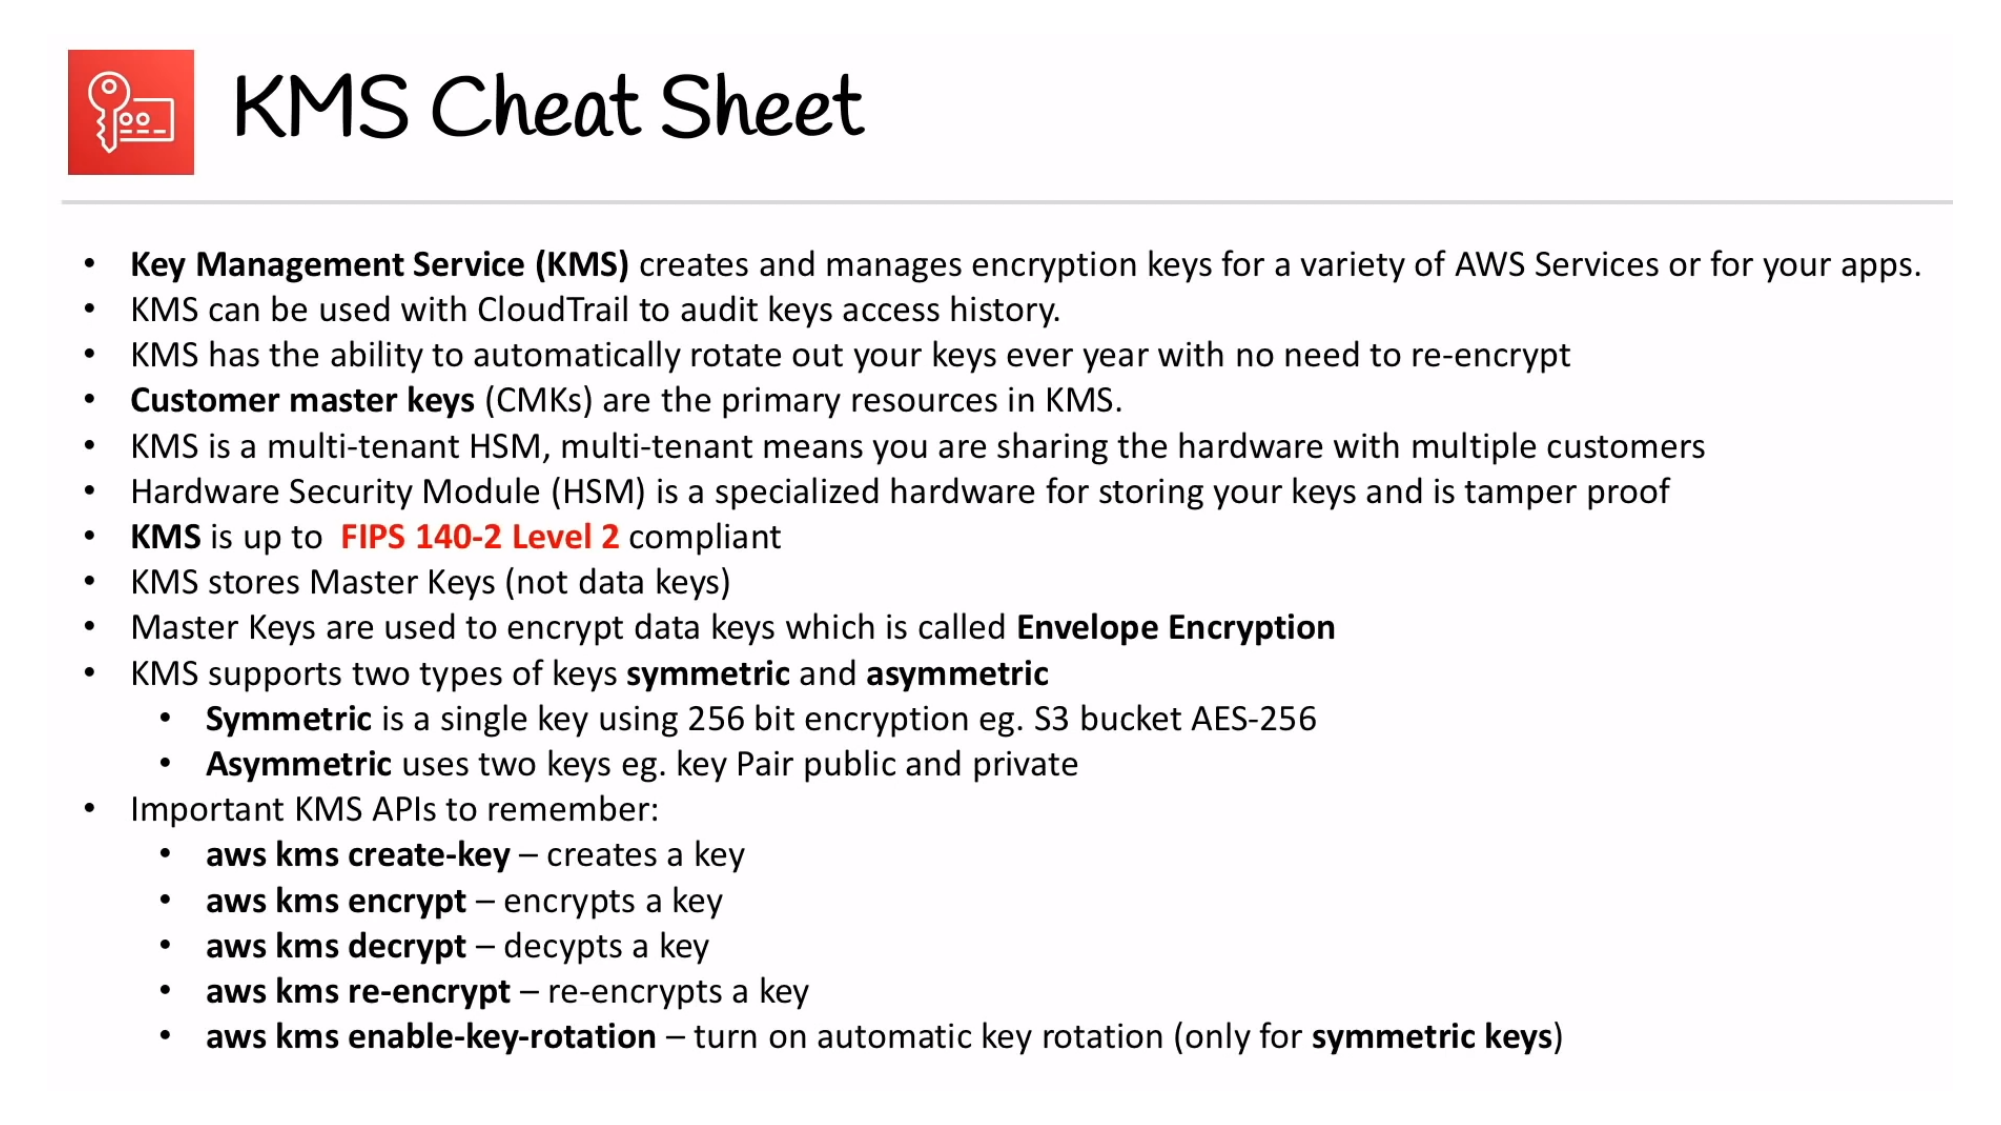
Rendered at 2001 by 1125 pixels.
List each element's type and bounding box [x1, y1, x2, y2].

picture [47, 34, 1953, 1091]
